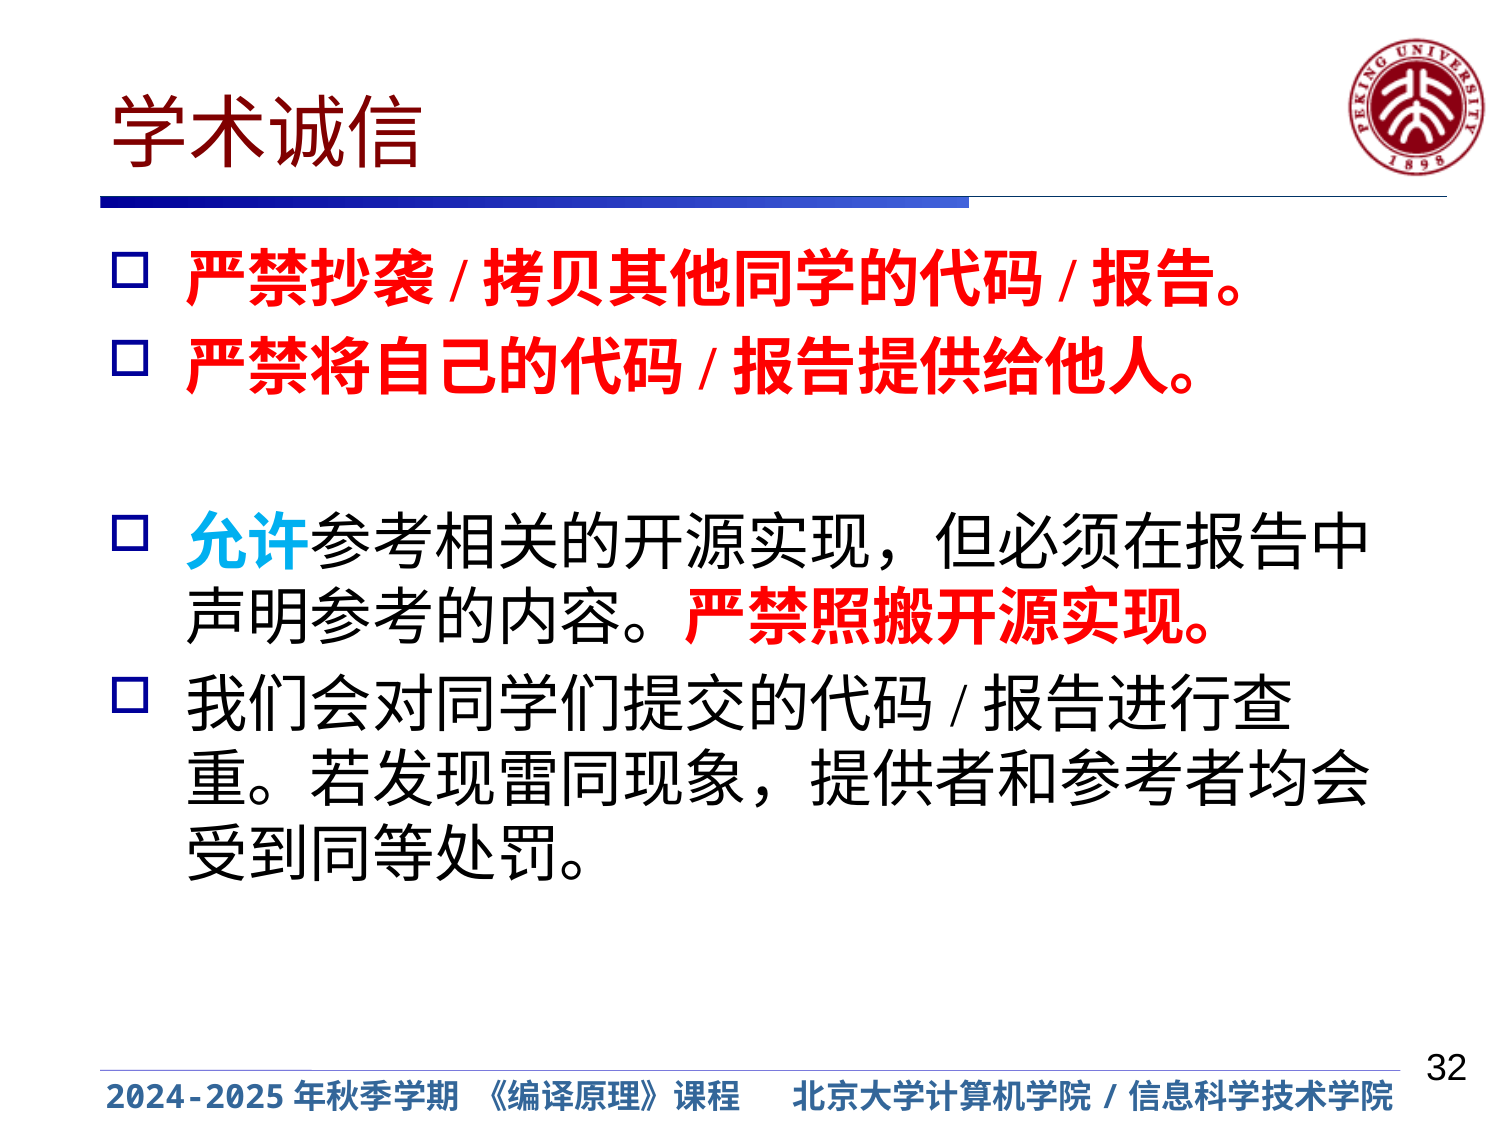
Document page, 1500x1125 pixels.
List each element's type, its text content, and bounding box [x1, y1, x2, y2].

list 严禁抄袭/拷贝其他同学的代码/报告。 严禁将自己的代码/报告提供给他人。 允许参考相关的开源实现，但必须在报告中声明参考的内容。严禁照搬开源实现。 我们会对同学们提交的代码/报告进行查重。若发现雷同现象，提供者和参考者均会受到同等处罚。 [92, 231, 1406, 1059]
picture [1340, 30, 1494, 183]
title 学术诚信 [93, 49, 1330, 185]
